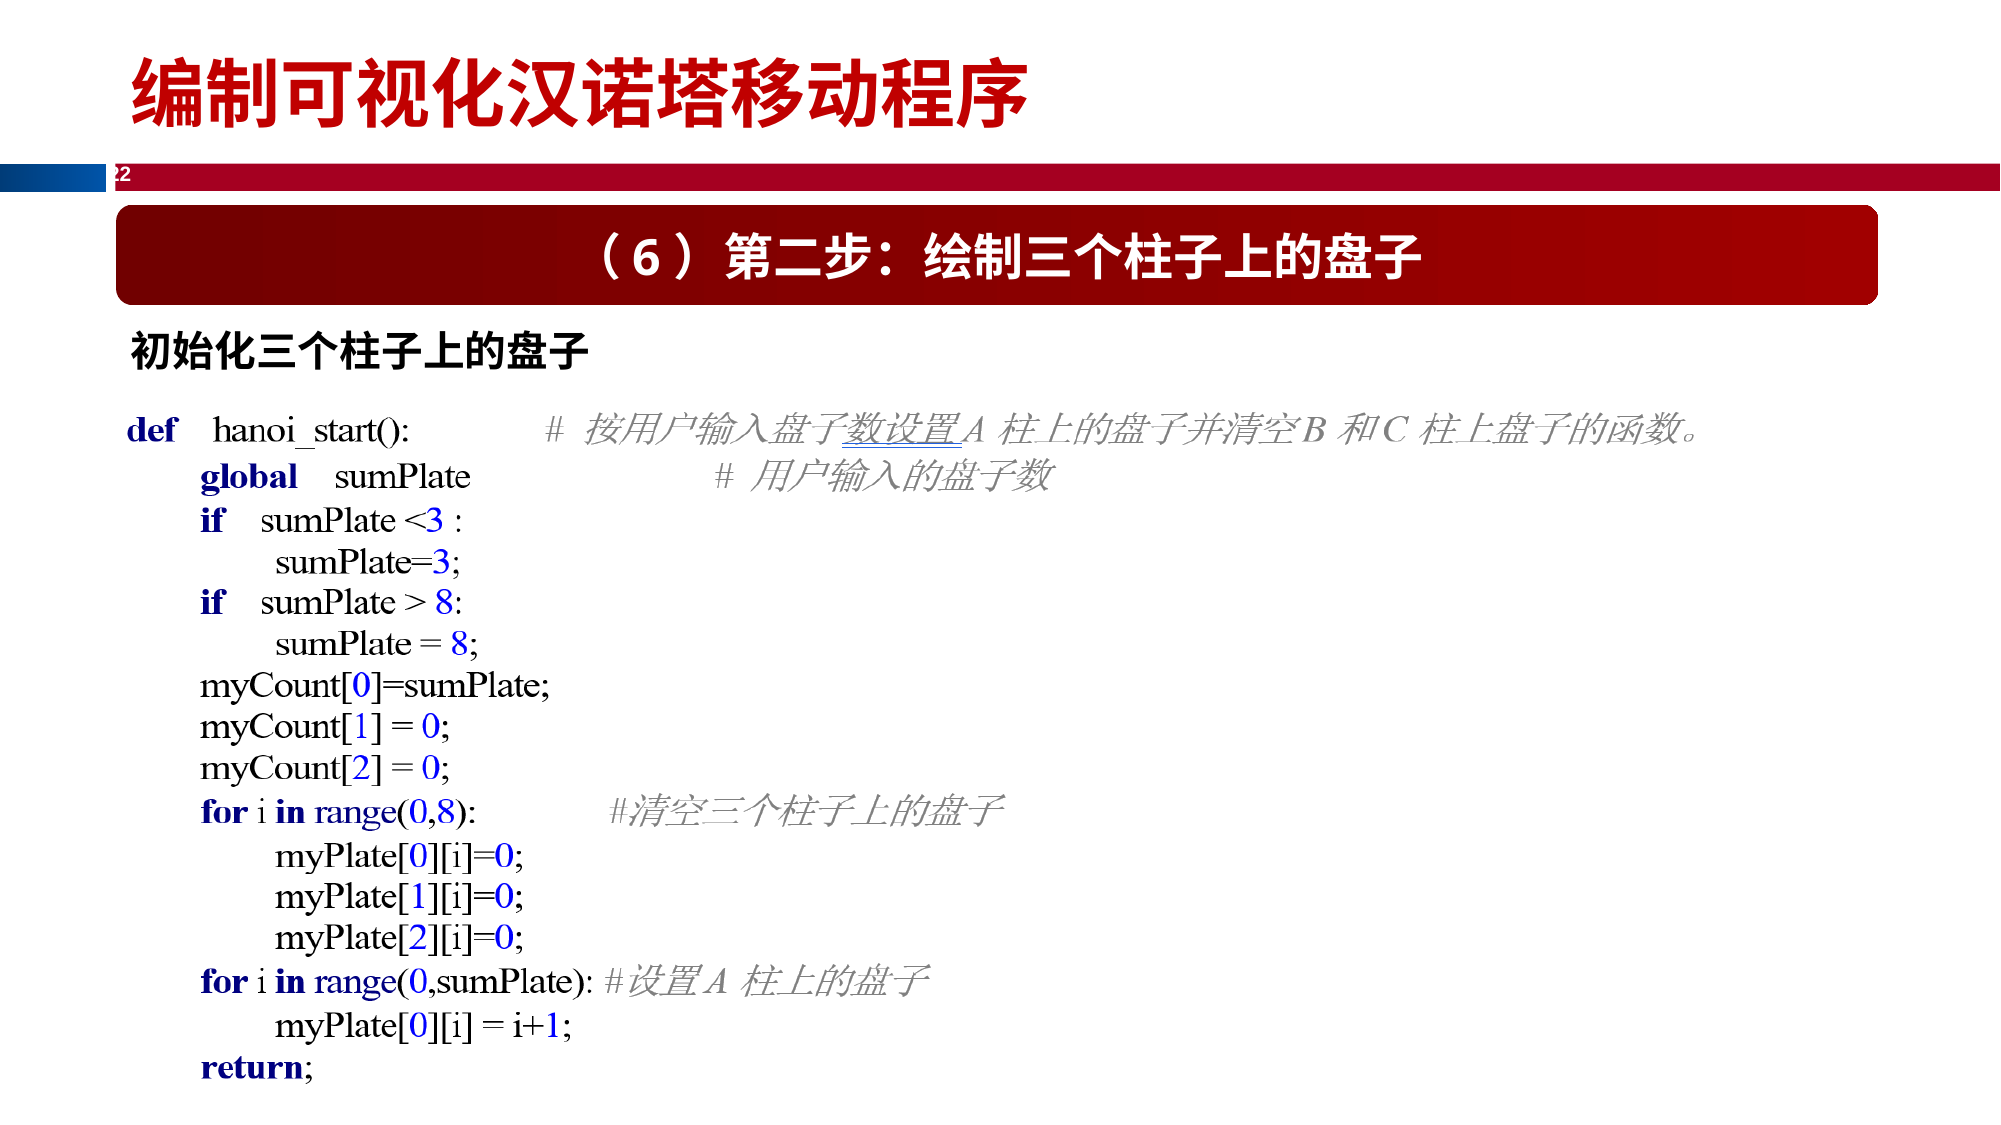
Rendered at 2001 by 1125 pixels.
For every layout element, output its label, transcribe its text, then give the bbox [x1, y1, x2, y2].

text_box 编制可视化汉诺塔移动程序 [116, 29, 1867, 155]
picture [100, 405, 1727, 1093]
text_box （6）第二步：绘制三个柱子上的盘子 [114, 203, 1880, 307]
text_box 初始化三个柱子上的盘子 [115, 317, 679, 383]
